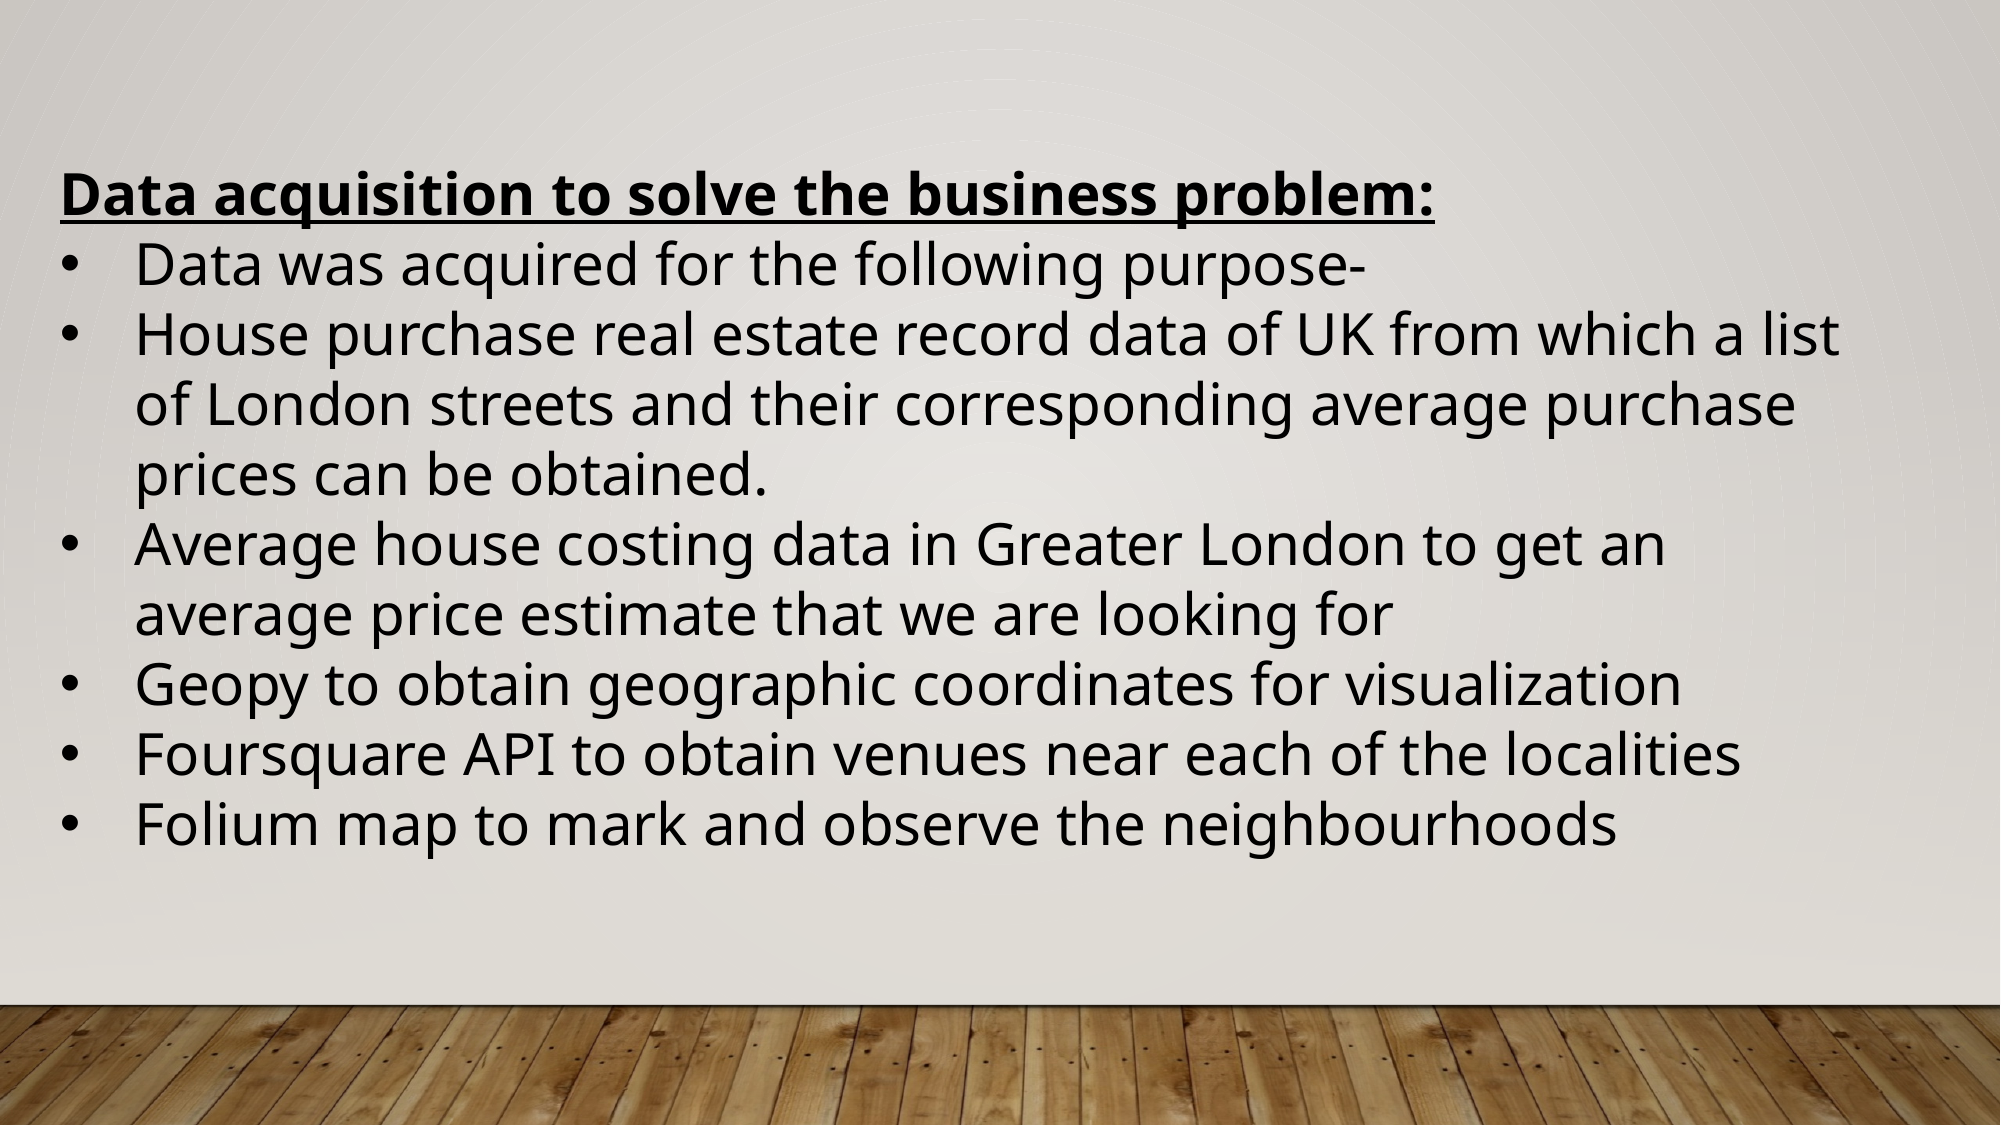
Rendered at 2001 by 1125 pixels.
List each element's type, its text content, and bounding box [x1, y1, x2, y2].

picture [0, 1005, 2000, 1125]
text_box Data acquisition to solve the business problem: Data was acquired for the following purpose- House purchase real estate record data of UK from which a list of London streets and their corresponding average purchase prices can be obtained. Average house costing data in Greater London to get an average price estimate that we are looking for Geopy to obtain geographic coordinates for visualization Foursquare API to obtain venues near each of the localities Folium map to mark and observe the neighbourhoods [45, 149, 1897, 865]
